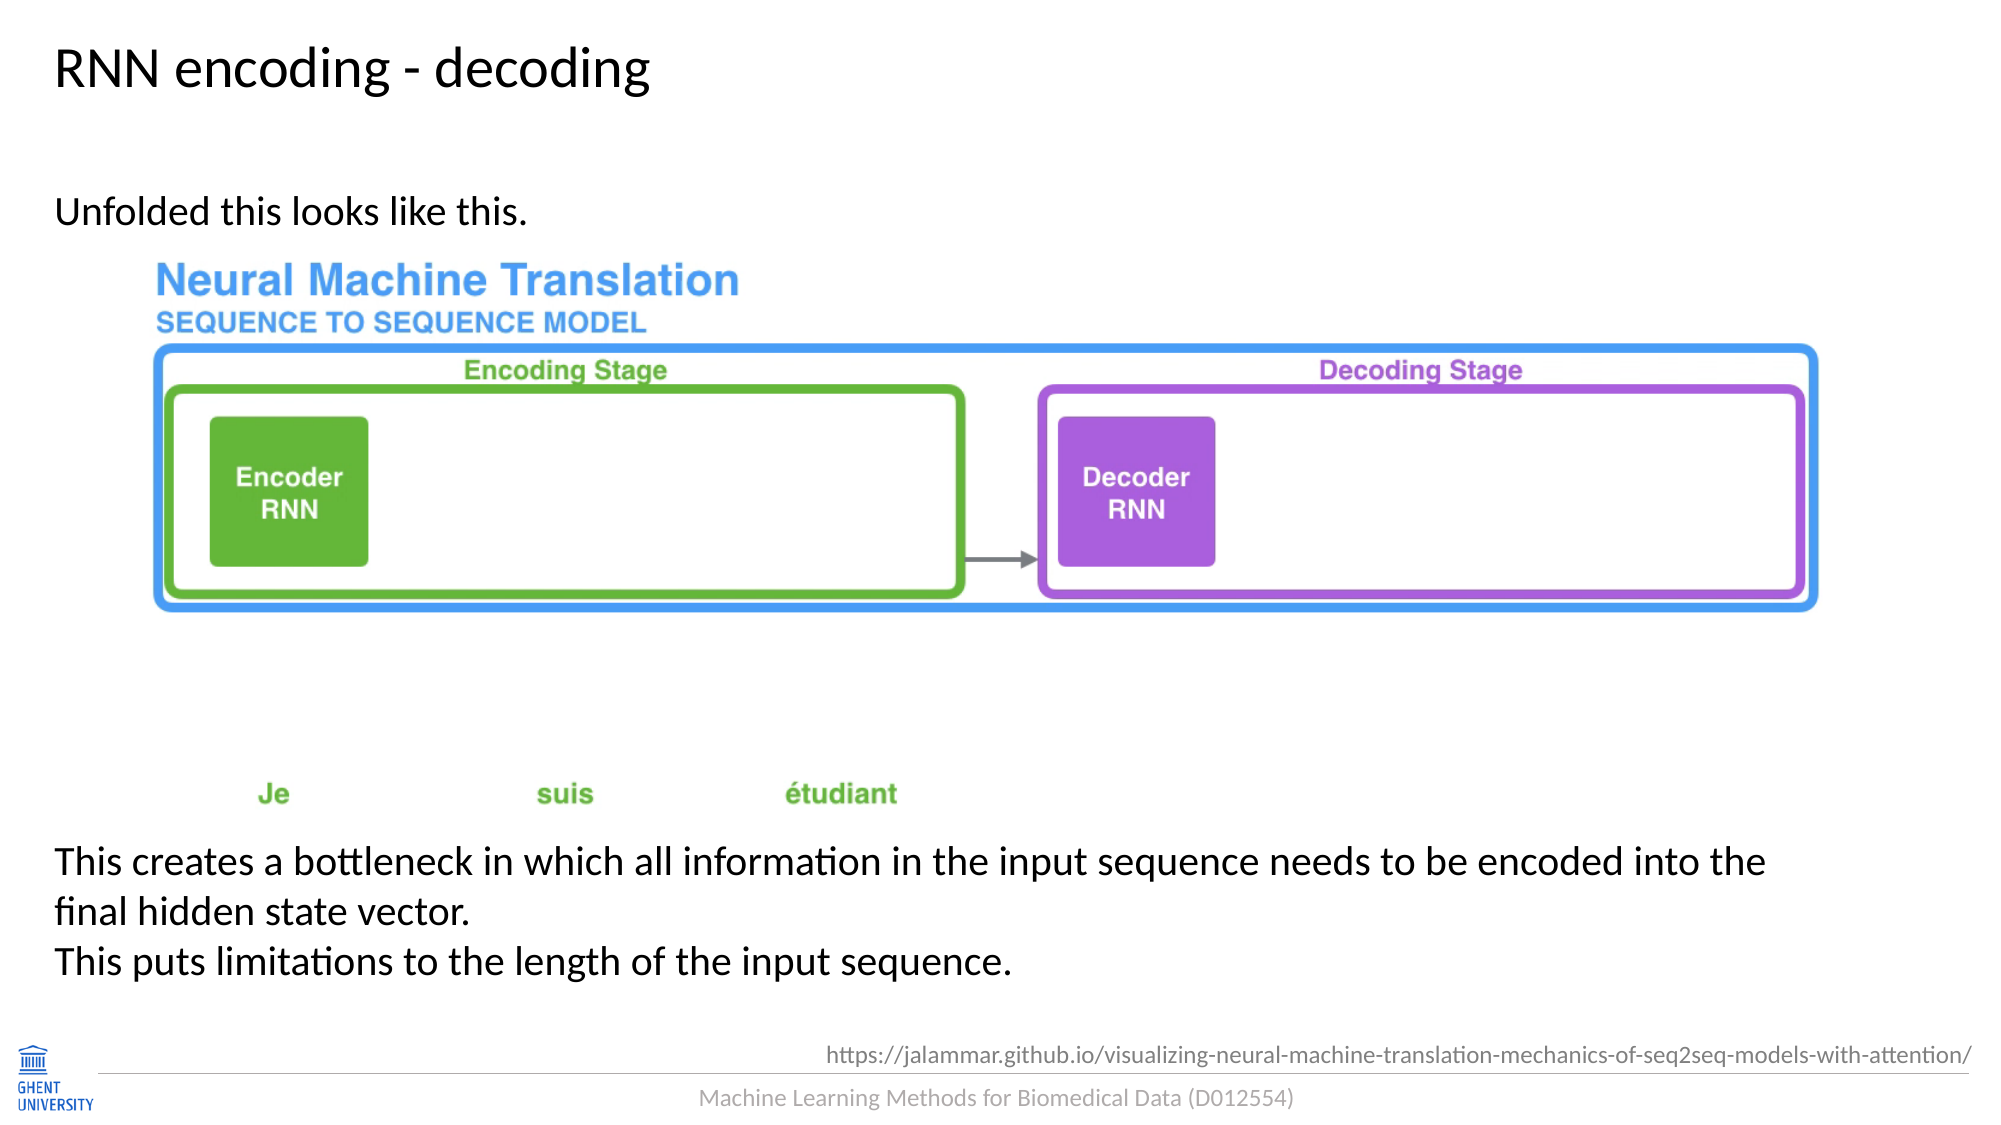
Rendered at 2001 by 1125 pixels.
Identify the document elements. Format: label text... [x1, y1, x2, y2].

text_box https://jalammar.github.io/visualizing-neural-machine-translation-mechanics-of-seq2seq-models-with-attention/ [139, 1031, 1990, 1074]
text_box RNN encoding - decoding [39, 21, 1967, 107]
text_box Machine Learning Methods for Biomedical Data (D012554) [10, 1074, 1990, 1120]
picture [10, 1031, 101, 1118]
text_box Unfolded this looks like this. This creates a bottleneck in which all information in the input sequence needs to be encoded into the final hidden state vector. This puts limitations to the length of the input sequence. [39, 176, 1834, 1073]
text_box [120, 156, 1851, 921]
